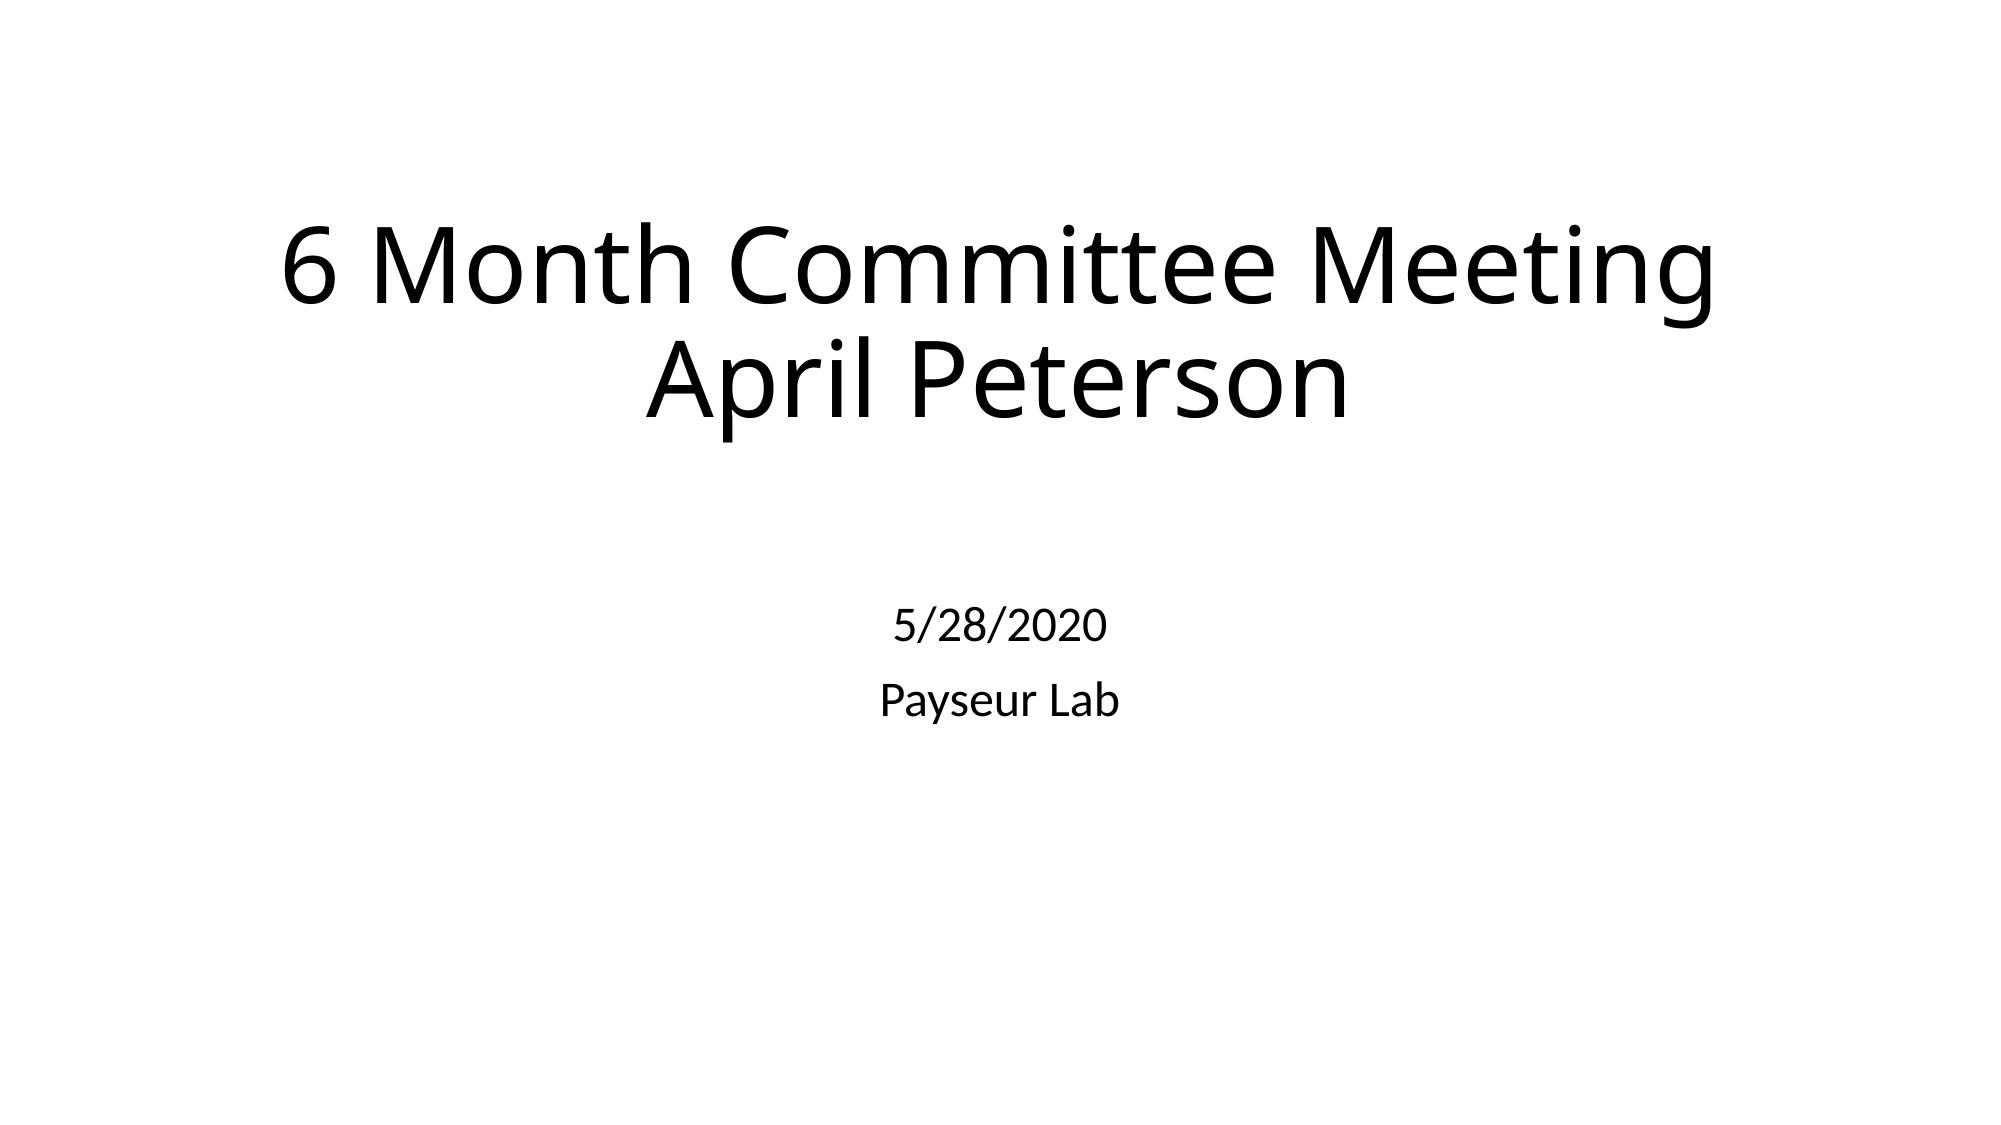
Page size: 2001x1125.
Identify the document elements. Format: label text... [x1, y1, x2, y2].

subtitle 5/28/2020 Payseur Lab [249, 590, 1750, 863]
title 6 Month Committee Meeting April Peterson [249, 184, 1750, 576]
